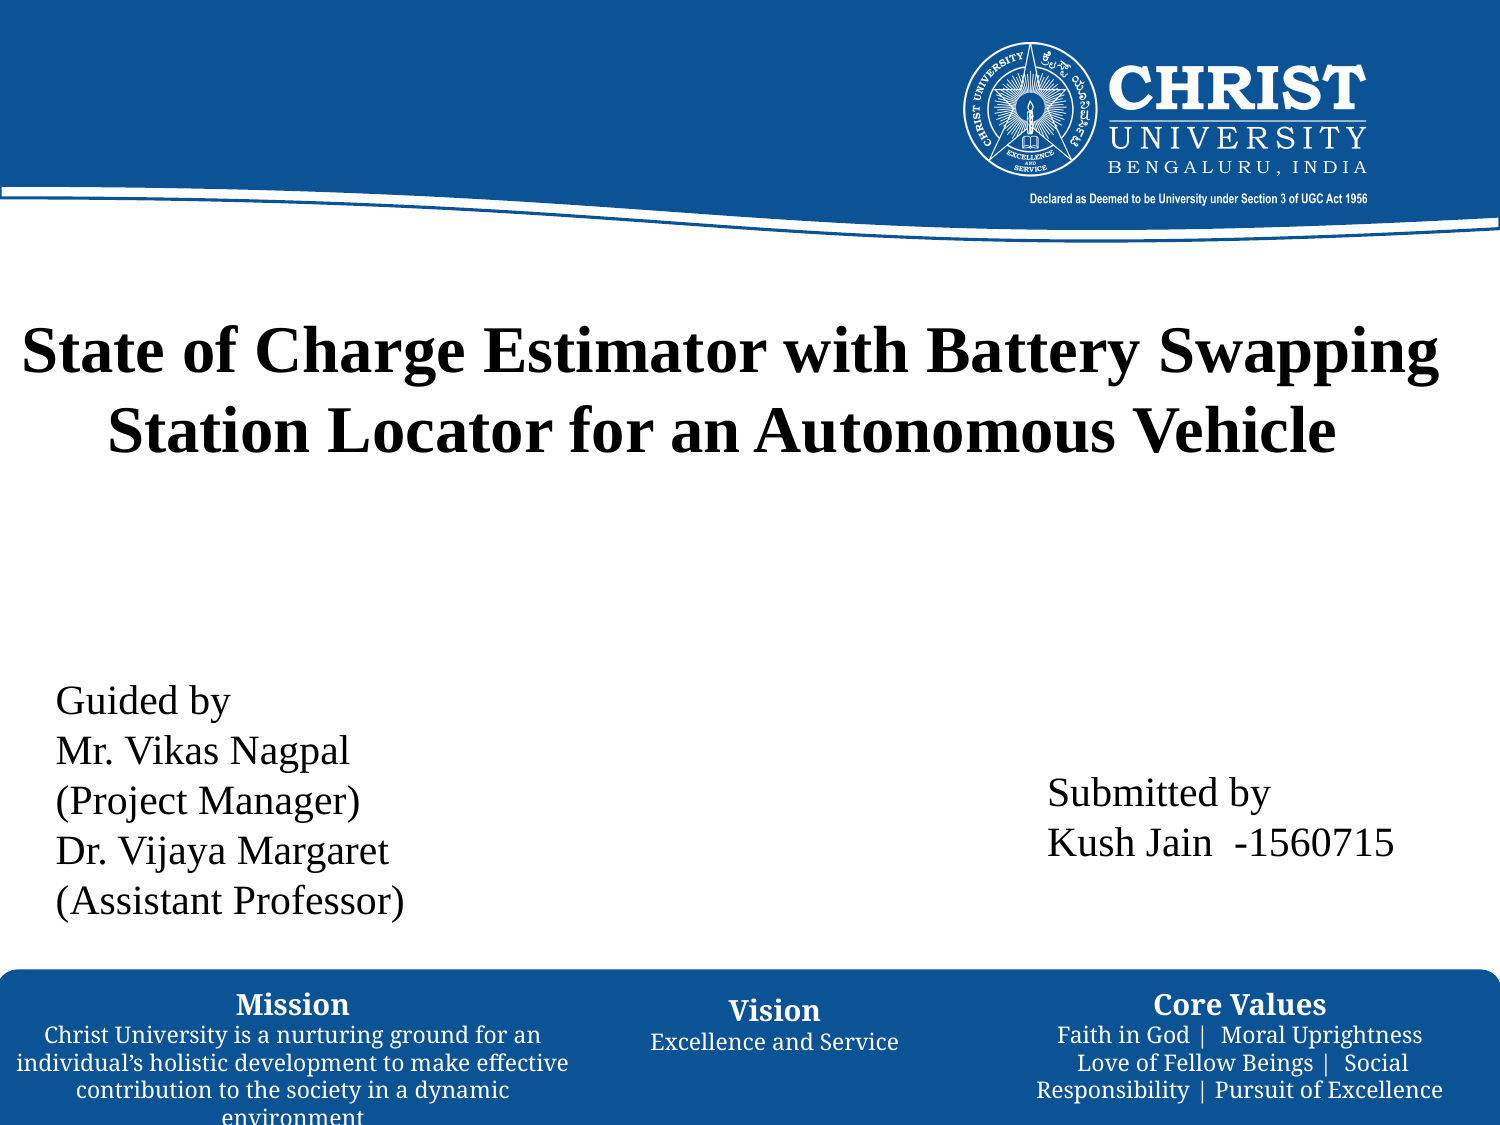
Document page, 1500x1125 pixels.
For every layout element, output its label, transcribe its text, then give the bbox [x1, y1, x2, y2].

subtitle Submitted by Kush Jain -1560715 [1032, 749, 1500, 922]
picture [963, 42, 1367, 89]
text_box Guided by Mr. Vikas Nagpal (Project Manager) Dr. Vijaya Margaret (Assistant Professor) [40, 658, 577, 831]
title State of Charge Estimator with Battery Swapping Station Locator for an Autonomous Vehicle [0, 89, 1464, 561]
